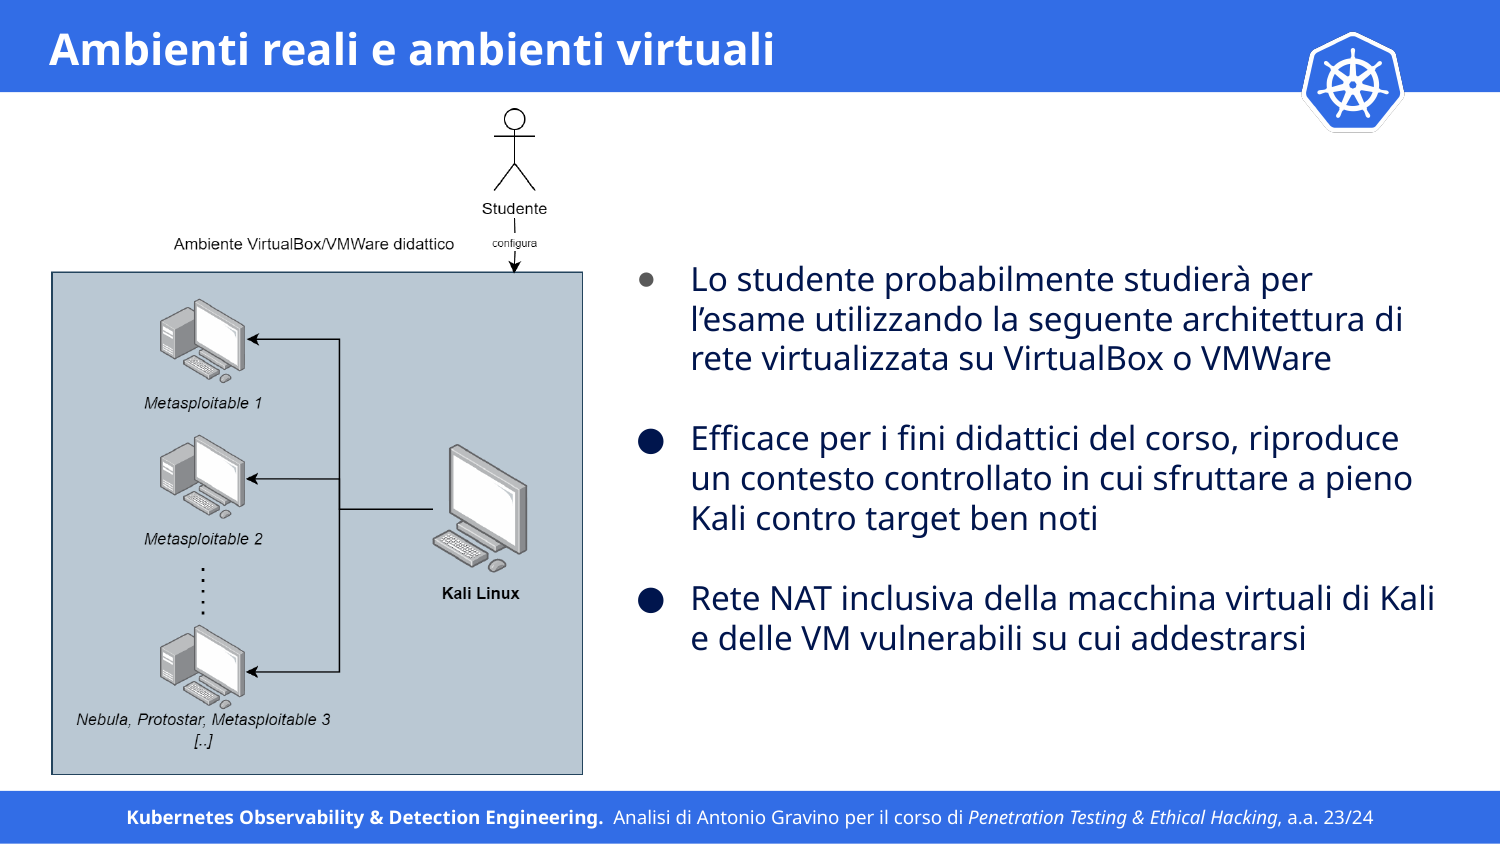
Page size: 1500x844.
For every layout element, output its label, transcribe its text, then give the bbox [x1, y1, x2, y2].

picture [1300, 29, 1405, 134]
picture [51, 107, 584, 776]
text_box Lo studente probabilmente studierà per l’esame utilizzando la seguente architettura di rete virtualizzata su VirtualBox o VMWare Efficace per i fini didattici del corso, riproduce un contesto controllato in cui sfruttare a pieno Kali contro target ben noti Rete NAT inclusiva della macchina virtuali di Kali e delle VM vulnerabili su cui addestrarsi [600, 202, 1454, 781]
text_box Kubernetes Observability & Detection Engineering. Analisi di Antonio Gravino per il corso di Penetration Testing & Ethical Hacking, a.a. 23/24 [0, 790, 1500, 844]
text_box Ambienti reali e ambienti virtuali [34, 6, 944, 90]
text_box [0, 0, 1500, 93]
